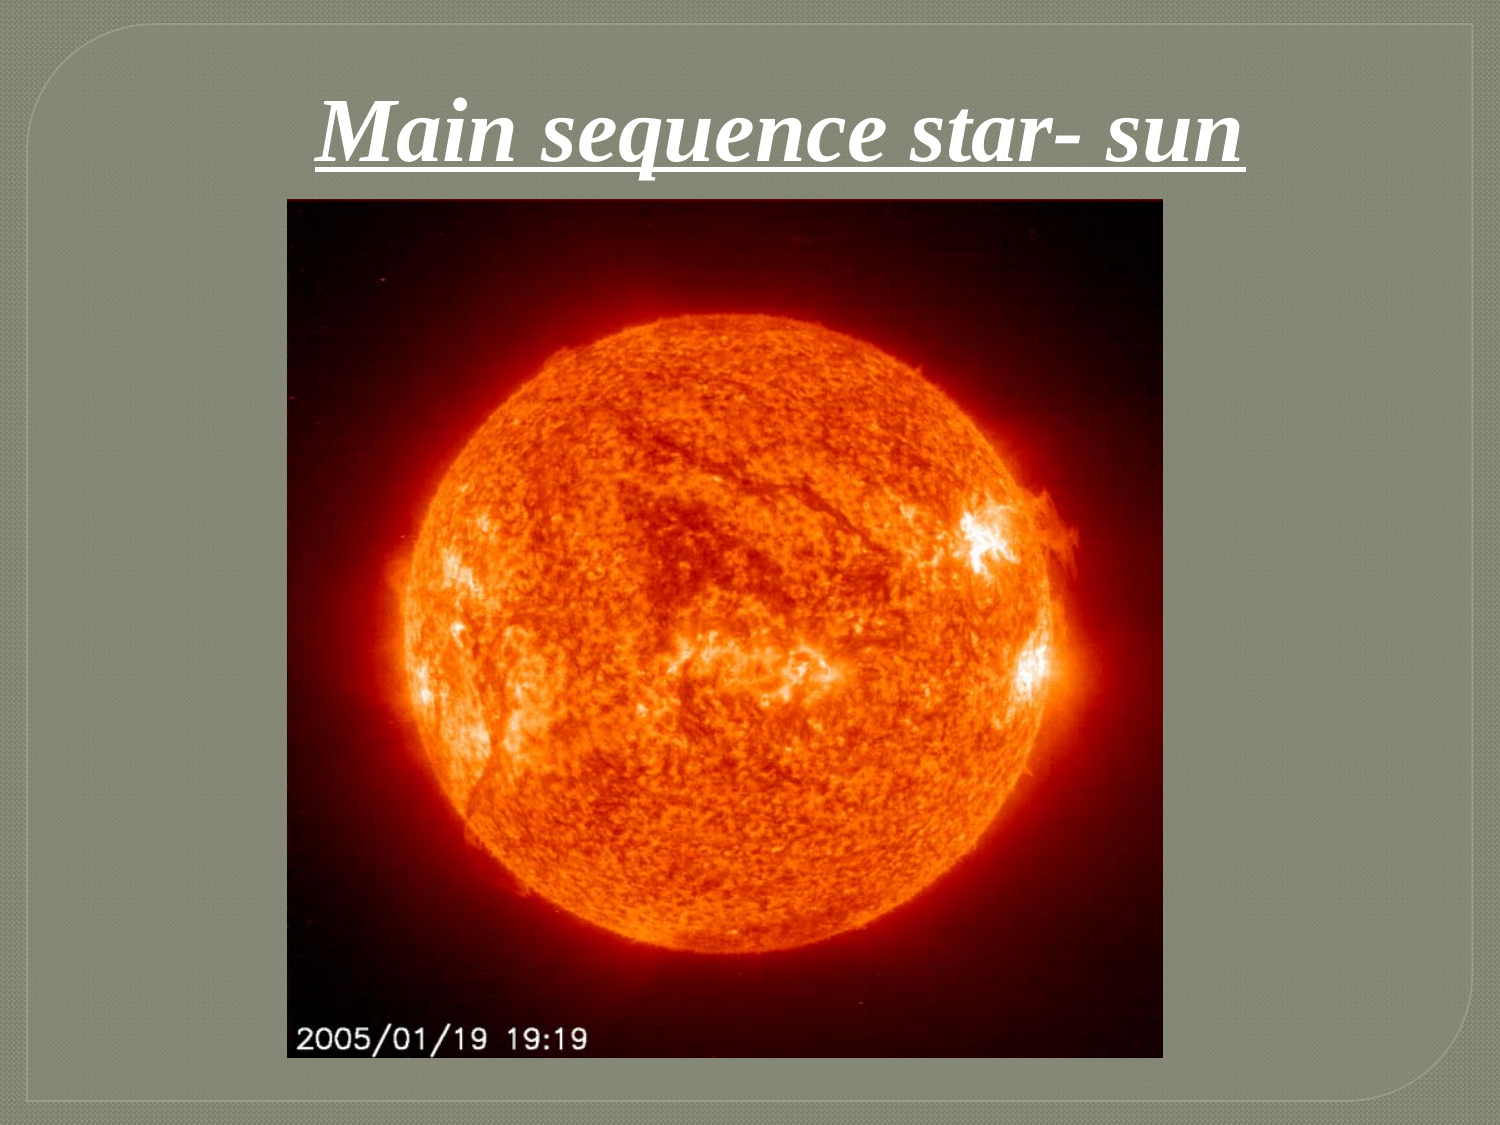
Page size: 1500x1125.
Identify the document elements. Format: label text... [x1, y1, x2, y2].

text_box Main sequence star- sun [300, 62, 1269, 188]
picture [0, 0, 1500, 1125]
